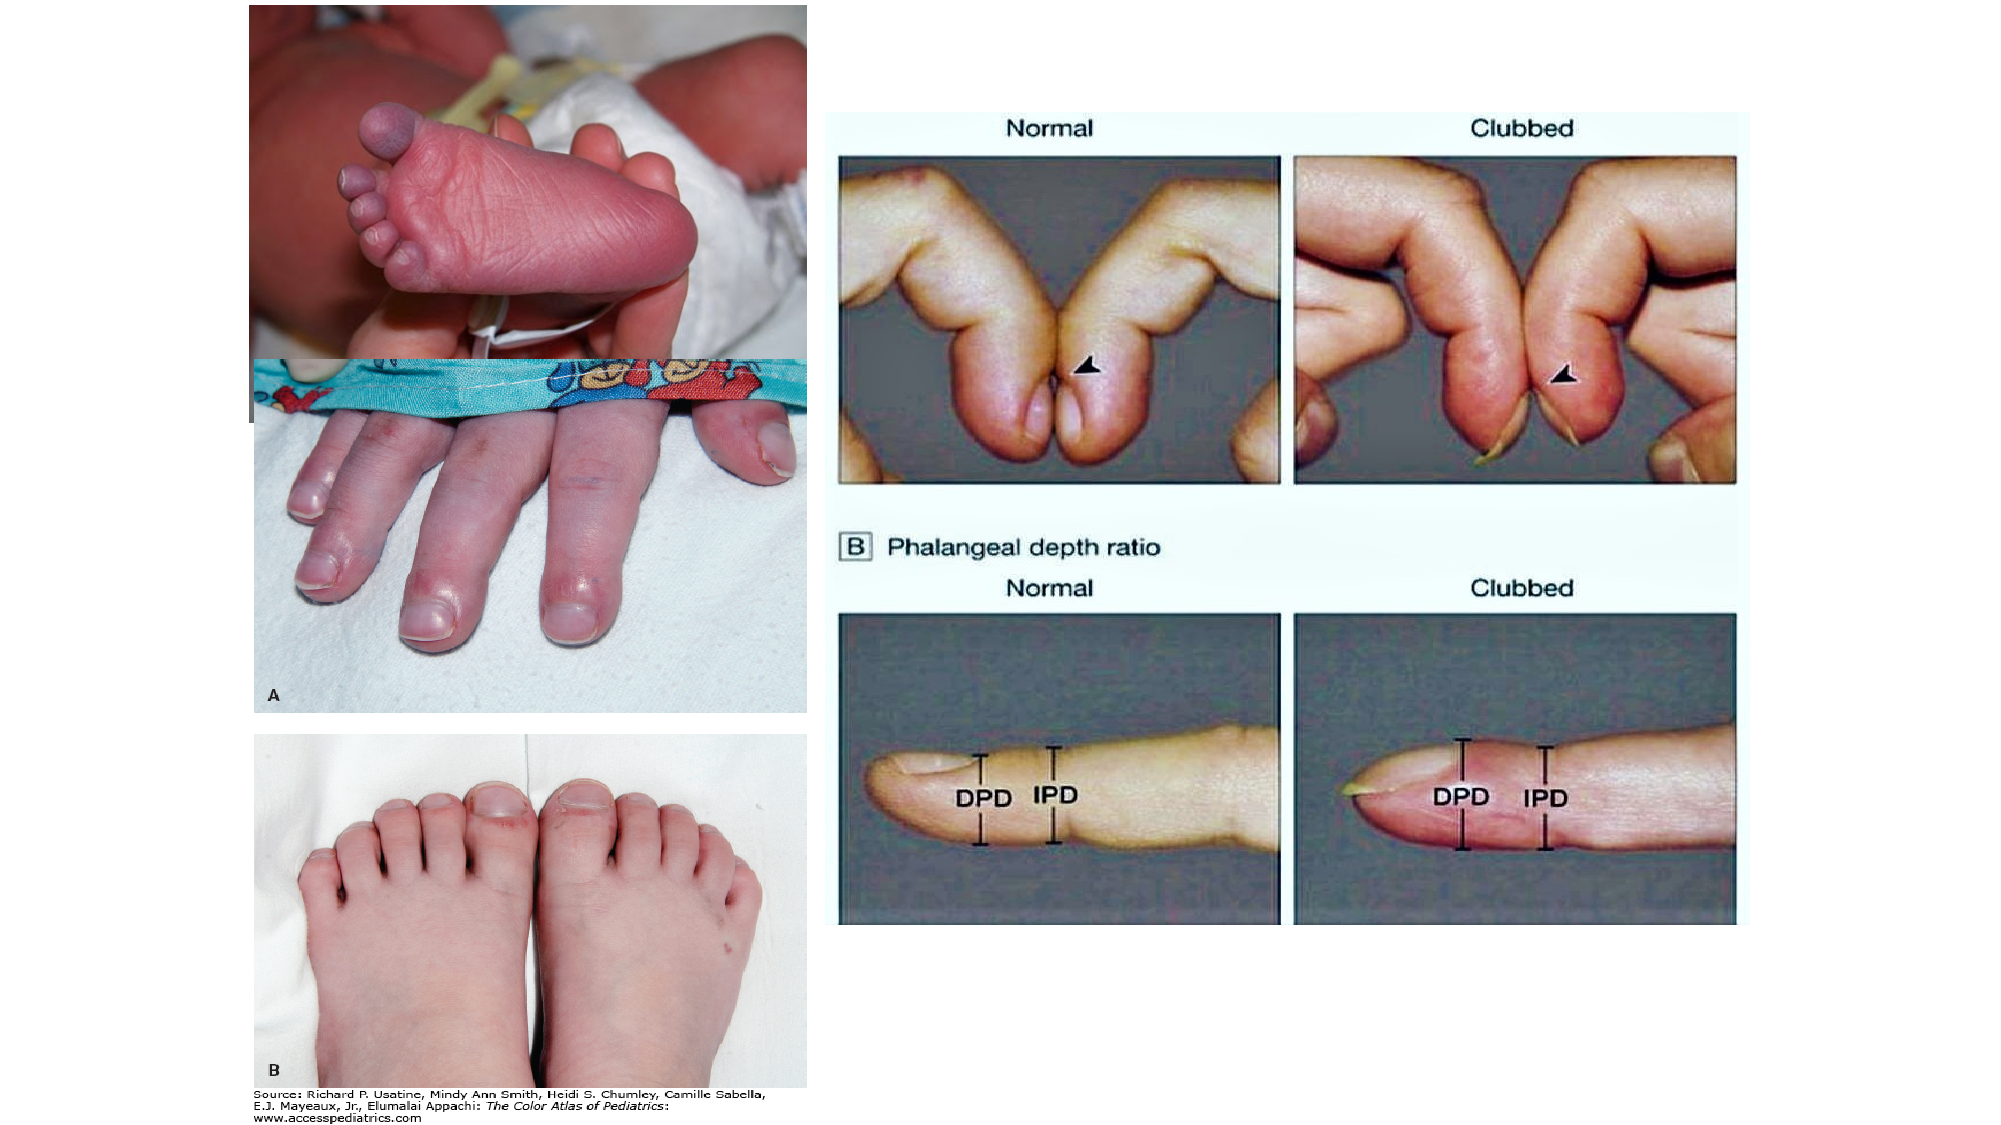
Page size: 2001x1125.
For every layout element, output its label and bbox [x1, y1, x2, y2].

text_box [249, 5, 1750, 1125]
